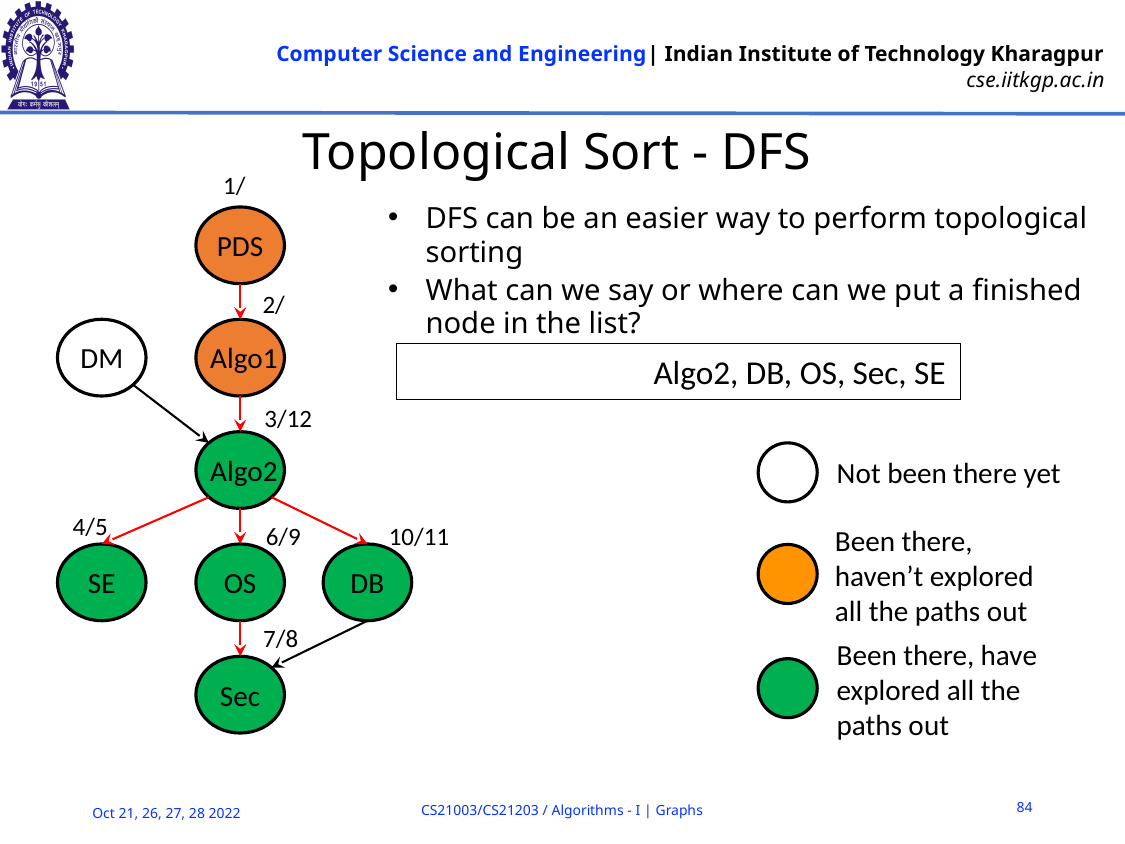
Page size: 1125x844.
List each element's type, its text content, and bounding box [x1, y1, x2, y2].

picture [1, 1, 74, 110]
text_box 1/ [208, 161, 261, 206]
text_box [57, 206, 412, 734]
footer CS21003/CS21203 / Algorithms - I | Graphs [185, 787, 940, 833]
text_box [758, 442, 1078, 751]
title Topological Sort - DFS [35, 78, 1078, 221]
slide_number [77, 798, 274, 844]
text_box Algo2, DB, OS, Sec, SE [412, 343, 961, 400]
slide_number 84 [992, 785, 1048, 831]
text_box DFS can be an easier way to perform topological sorting What can we say or where can we put a finished node in the list? [373, 193, 1106, 376]
text_box 10/11 [412, 512, 465, 558]
